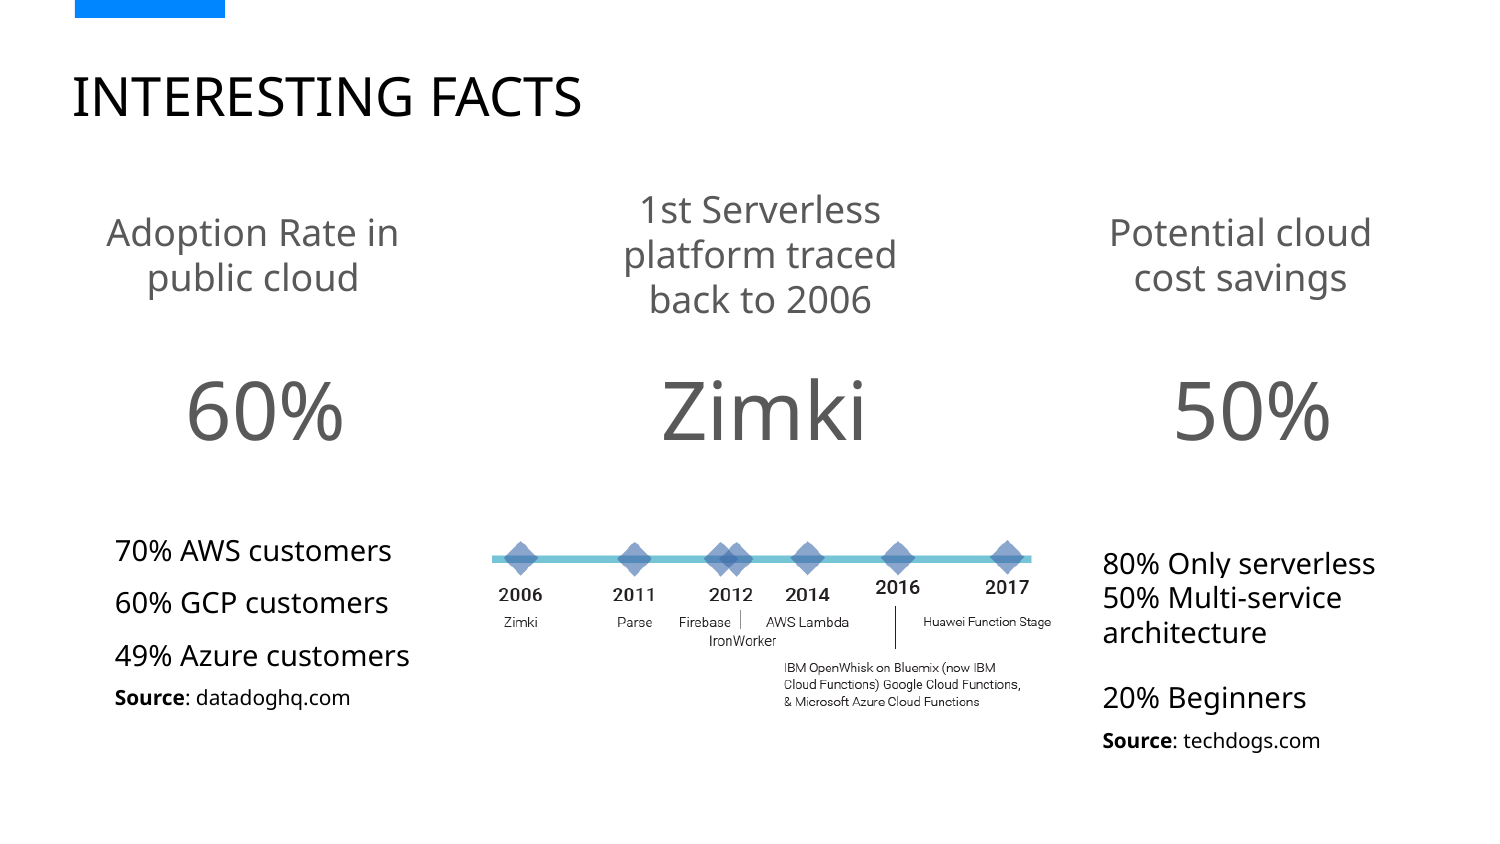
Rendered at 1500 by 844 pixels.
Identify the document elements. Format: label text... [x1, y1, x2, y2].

text_box Zimki [603, 343, 927, 472]
text_box 70% AWS customers 60% GCP customers 49% Azure customers Source: datadoghq.com [99, 499, 492, 725]
text_box 50% [1091, 343, 1416, 472]
text_box 1st Serverless platform traced back to 2006 [598, 171, 923, 337]
text_box Adoption Rate in public cloud [91, 193, 416, 314]
text_box Potential cloud cost savings [1078, 193, 1403, 314]
text_box 80% Only serverless 50% Multi-service architecture 20% Beginners Source: techdogs.com [1087, 512, 1479, 768]
text_box [74, 0, 225, 18]
picture [483, 520, 1065, 715]
text_box 60% [103, 343, 428, 472]
title INTERESTING FACTS [57, 47, 1454, 142]
